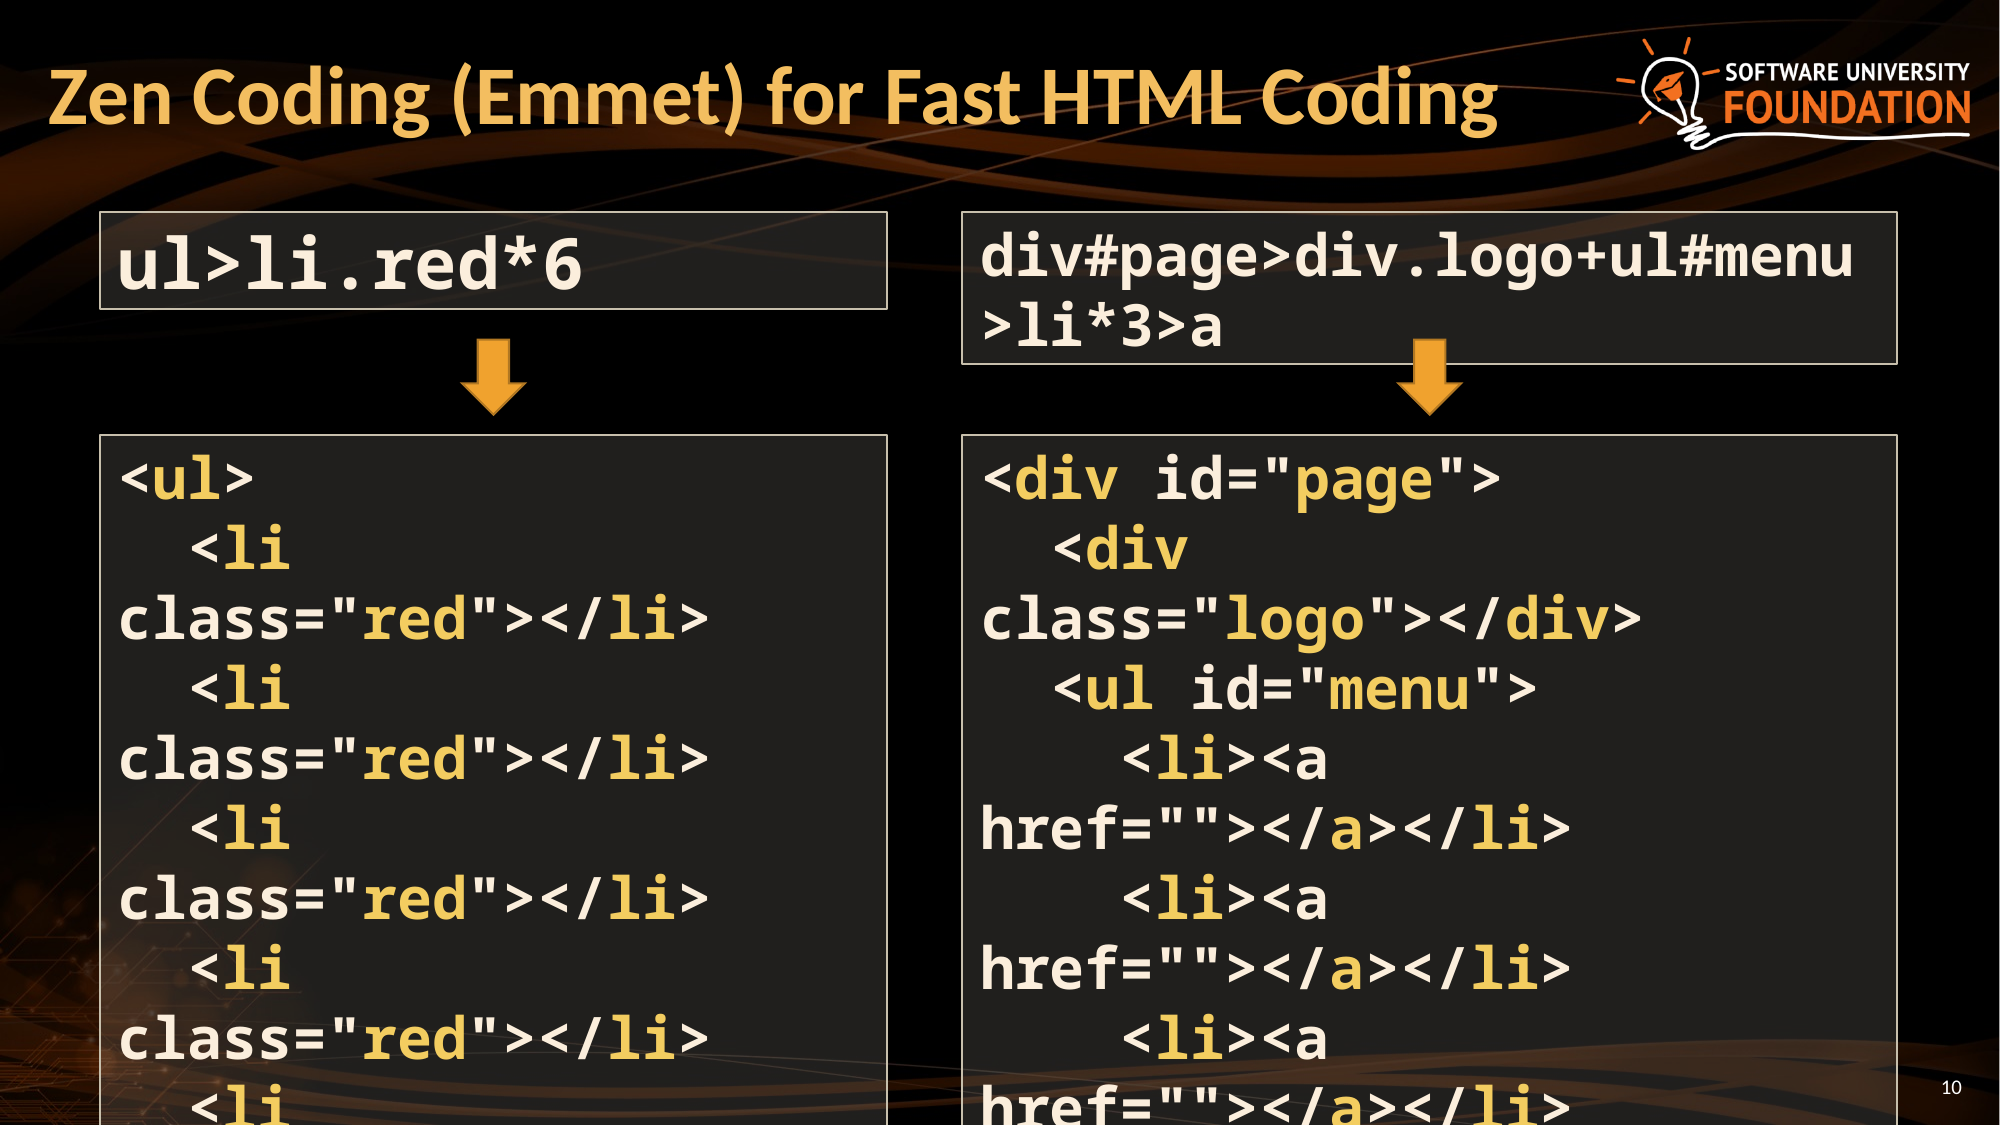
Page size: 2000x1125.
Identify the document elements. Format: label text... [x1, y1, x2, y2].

text_box <div id="page"> <div class="logo"></div> <ul id="menu"> <li><a href=""></a></li> <li><a href=""></a></li> <li><a href=""></a></li> </ul> </div> [962, 435, 1898, 1125]
picture [0, 0, 2000, 1125]
text_box ul>li.red*6 [99, 212, 888, 310]
text_box <ul> <li class="red"></li> <li class="red"></li> <li class="red"></li> <li class="red"></li> <li class="red"></li> <li class="red"></li> </ul> [99, 435, 888, 1125]
title Zen Coding (Emmet) for Fast HTML Coding [30, 6, 1602, 189]
text_box [1395, 338, 1464, 417]
slide_number 10 [1898, 1070, 1968, 1103]
text_box [459, 338, 528, 417]
text_box div#page>div.logo+ul#menu>li*3>a [962, 212, 1898, 365]
